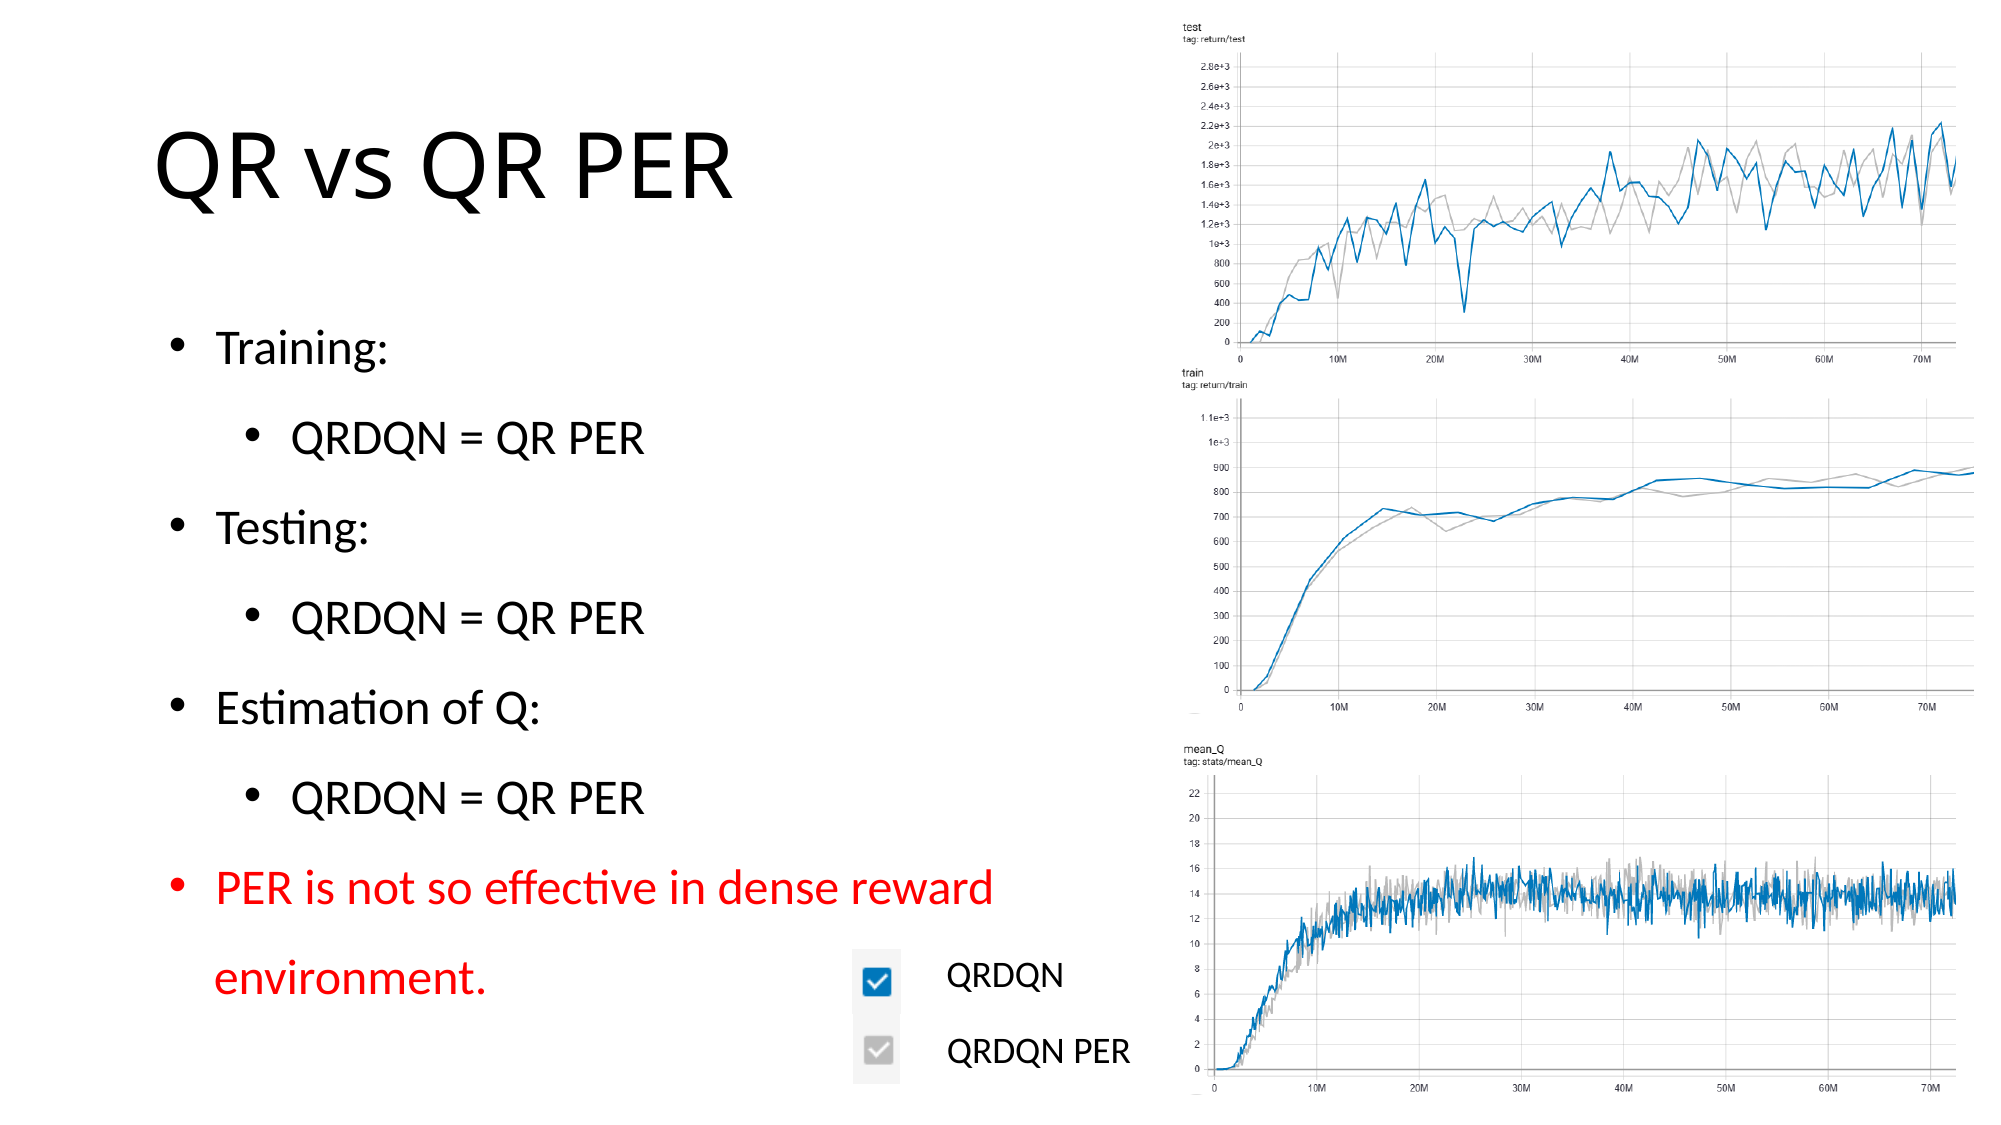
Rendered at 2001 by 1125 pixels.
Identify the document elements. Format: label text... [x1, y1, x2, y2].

picture [1177, 739, 1956, 1095]
picture [1177, 17, 1974, 714]
text_box Training: QRDQN = QR PER Testing: QRDQN = QR PER Estimation of Q: QRDQN = QR PER PER is not so effective in dense reward environment. [154, 277, 1097, 1012]
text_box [852, 942, 1148, 1084]
title QR vs QR PER [137, 59, 1177, 278]
